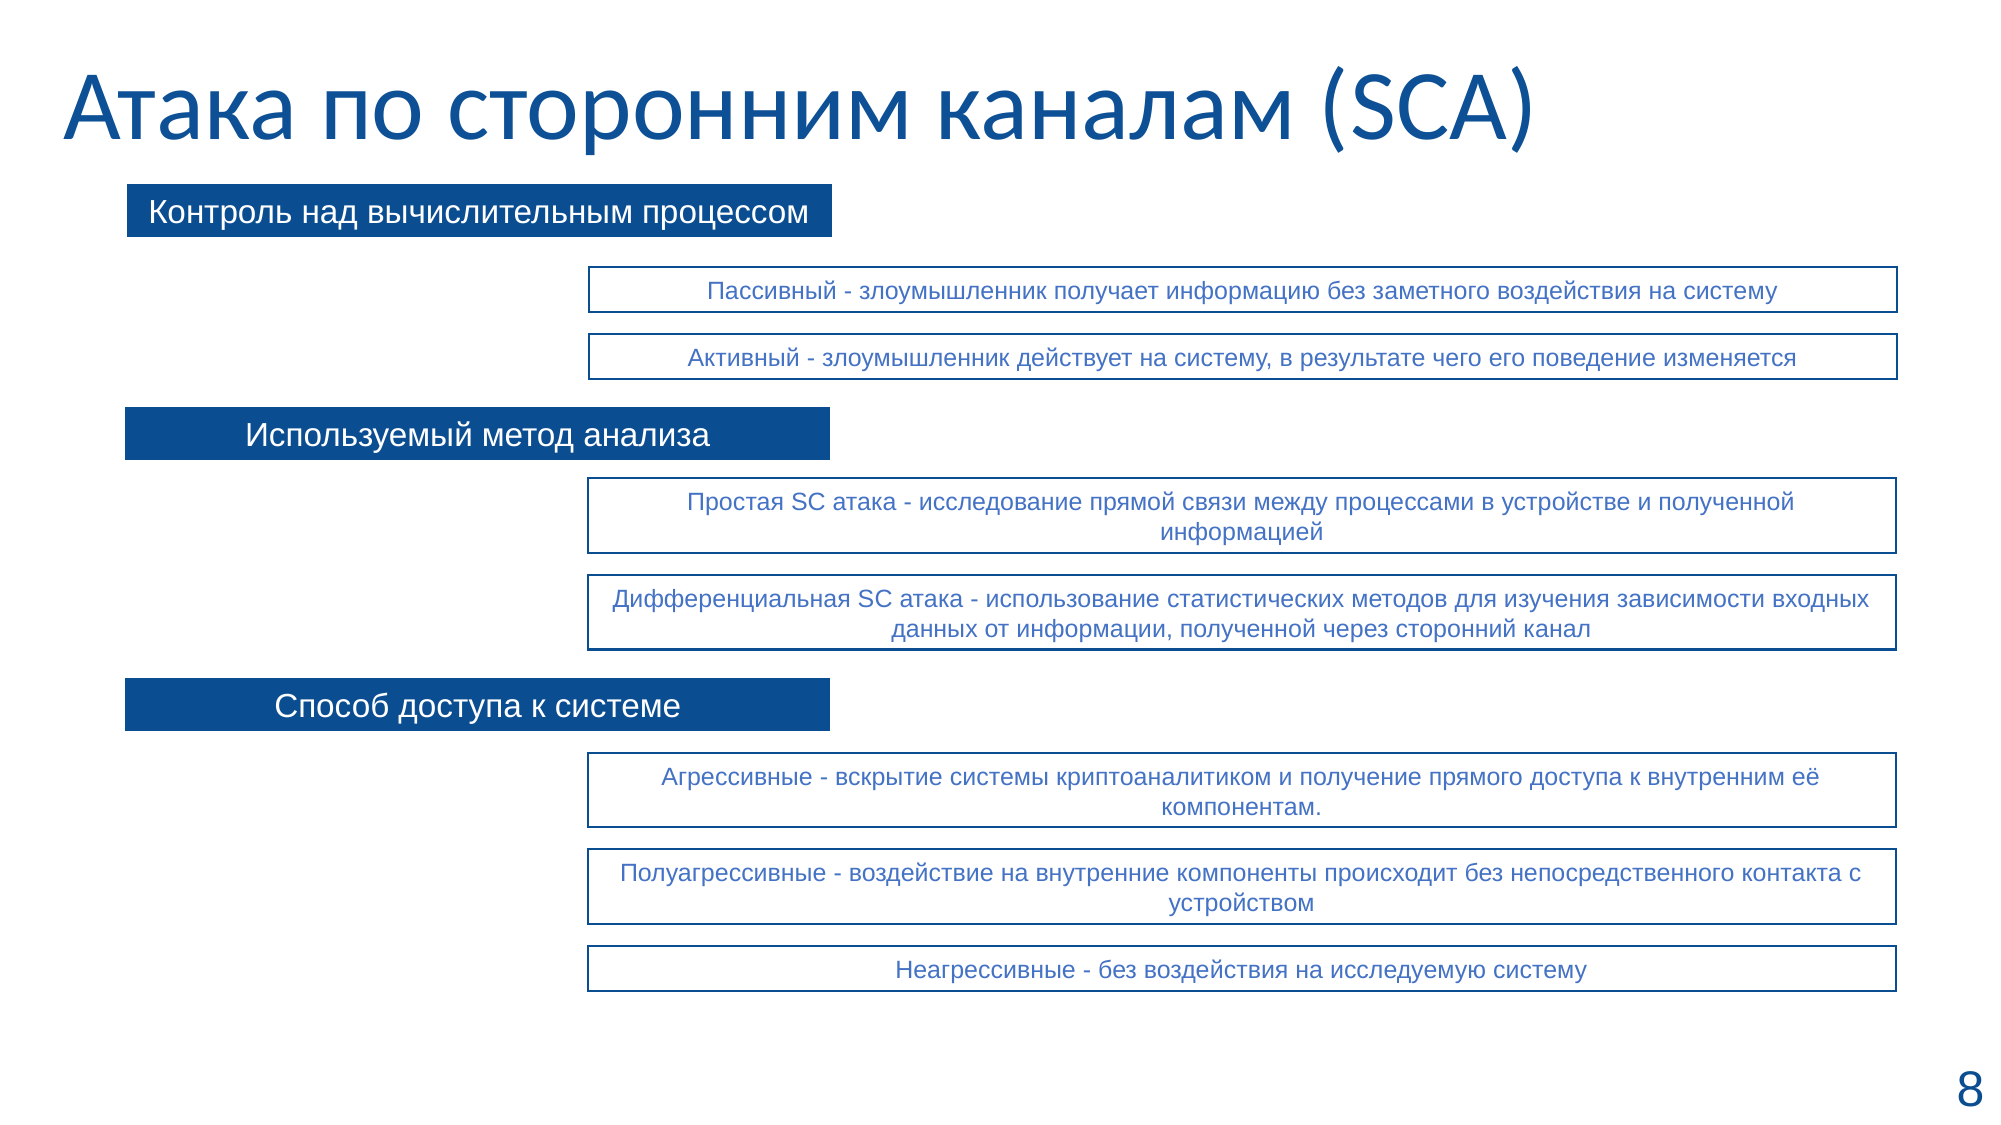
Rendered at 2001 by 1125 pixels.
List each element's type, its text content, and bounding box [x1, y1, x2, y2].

text_box Агрессивные - вскрытие системы криптоаналитиком и получение прямого доступа к внутренним её компонентам. [588, 752, 1896, 828]
text_box Способ доступа к системе [124, 676, 832, 732]
text_box 8 [1941, 1049, 2000, 1124]
title Атака по сторонним каналам (SCA) [48, 0, 1971, 217]
text_box Активный - злоумышленник действует на систему, в результате чего его поведение изменяется [589, 333, 1897, 379]
text_box Дифференциальная SC атака - использование статистических методов для изучения зависимости входных данных от информации, полученной через сторонний канал [588, 574, 1896, 650]
text_box Неагрессивные - без воздействия на исследуемую систему [588, 946, 1896, 991]
text_box Простая SC атака - исследование прямой связи между процессами в устройстве и полученной информацией [588, 478, 1896, 553]
text_box Контроль над вычислительным процессом [125, 217, 833, 238]
text_box Полуагрессивные - воздействие на внутренние компоненты происходит без непосредственного контакта с устройством [588, 849, 1896, 924]
text_box Используемый метод анализа [124, 406, 832, 461]
text_box Пассивный - злоумышленник получает информацию без заметного воздействия на систему [589, 267, 1897, 312]
